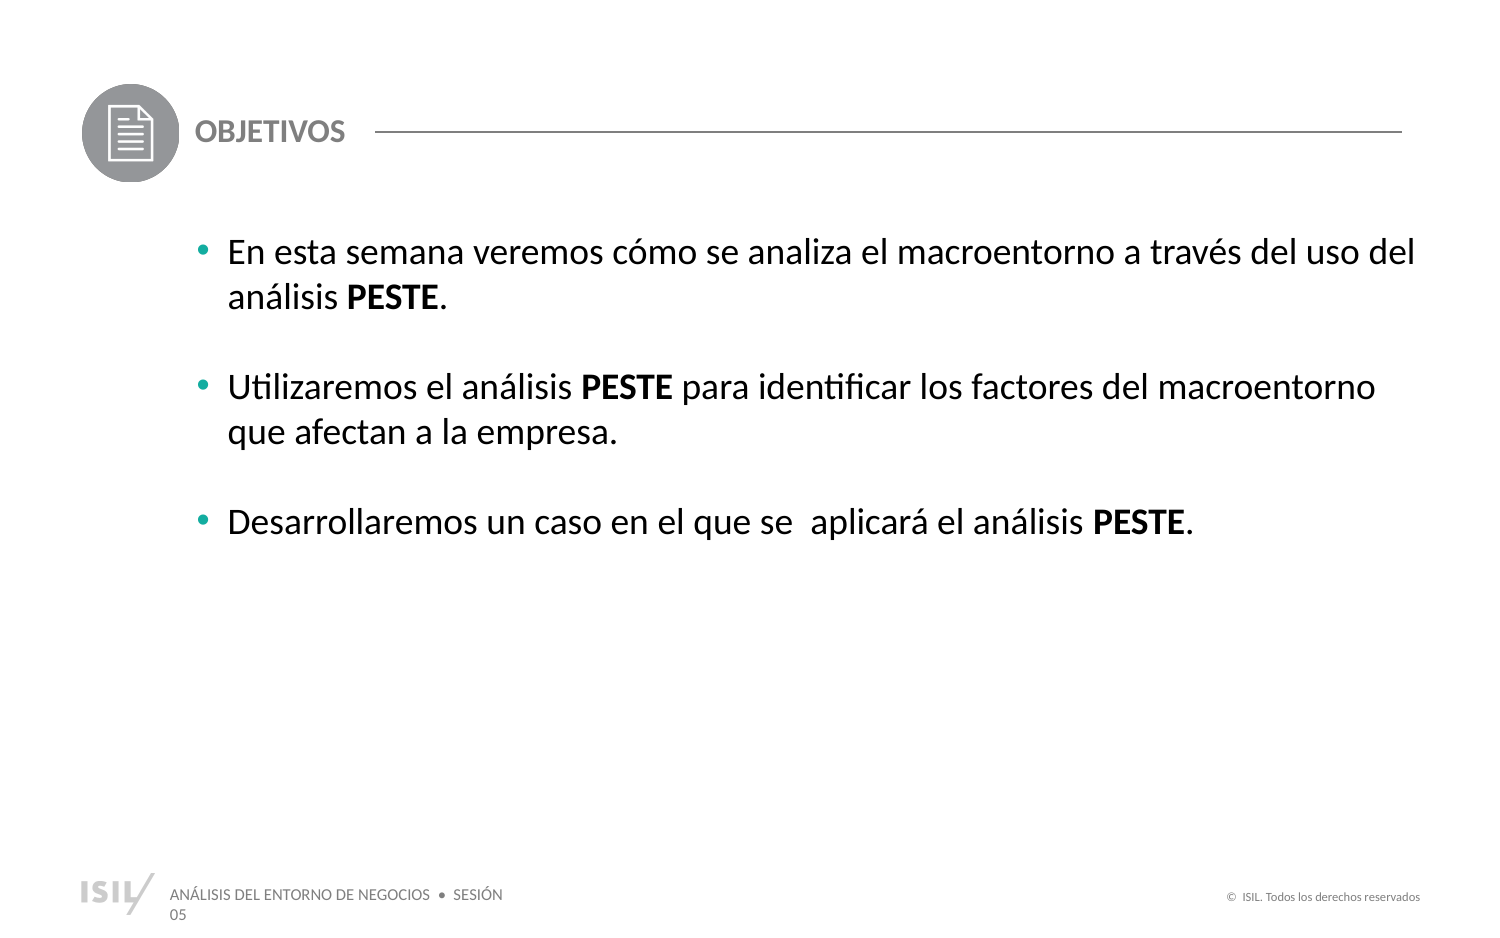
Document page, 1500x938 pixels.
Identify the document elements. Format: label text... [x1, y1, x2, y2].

picture [81, 84, 180, 182]
text_box En esta semana veremos cómo se analiza el macroentorno a través del uso del análisis PESTE. Utilizaremos el análisis PESTE para identificar los factores del macroentorno que afectan a la empresa. Desarrollaremos un caso en el que se aplicará el análisis PESTE. [196, 227, 1420, 597]
text_box OBJETIVOS [194, 116, 348, 149]
